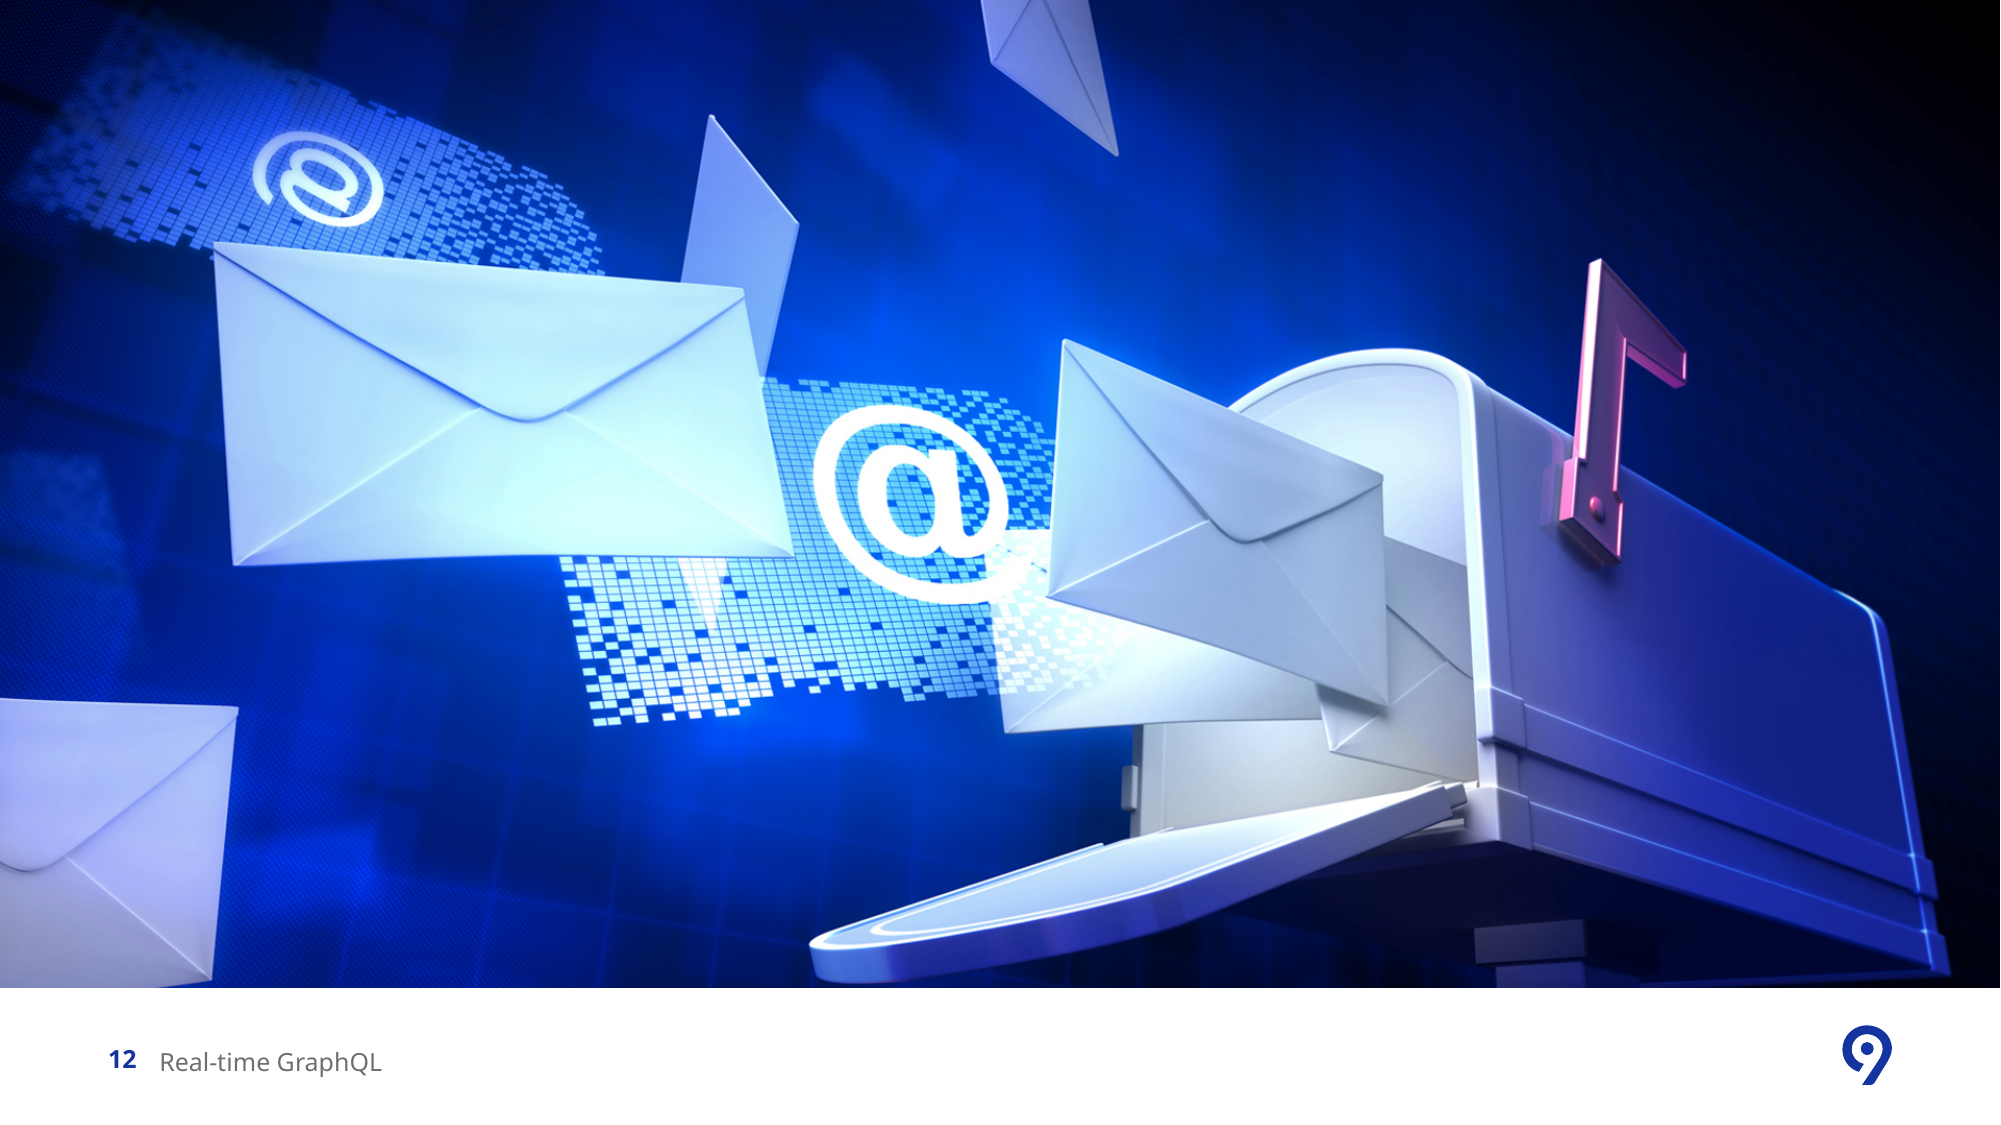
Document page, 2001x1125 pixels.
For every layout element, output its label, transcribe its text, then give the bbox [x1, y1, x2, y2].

slide_number 12 [108, 1045, 153, 1077]
footer Real-time GraphQL [159, 1045, 971, 1077]
picture [0, 0, 2000, 988]
